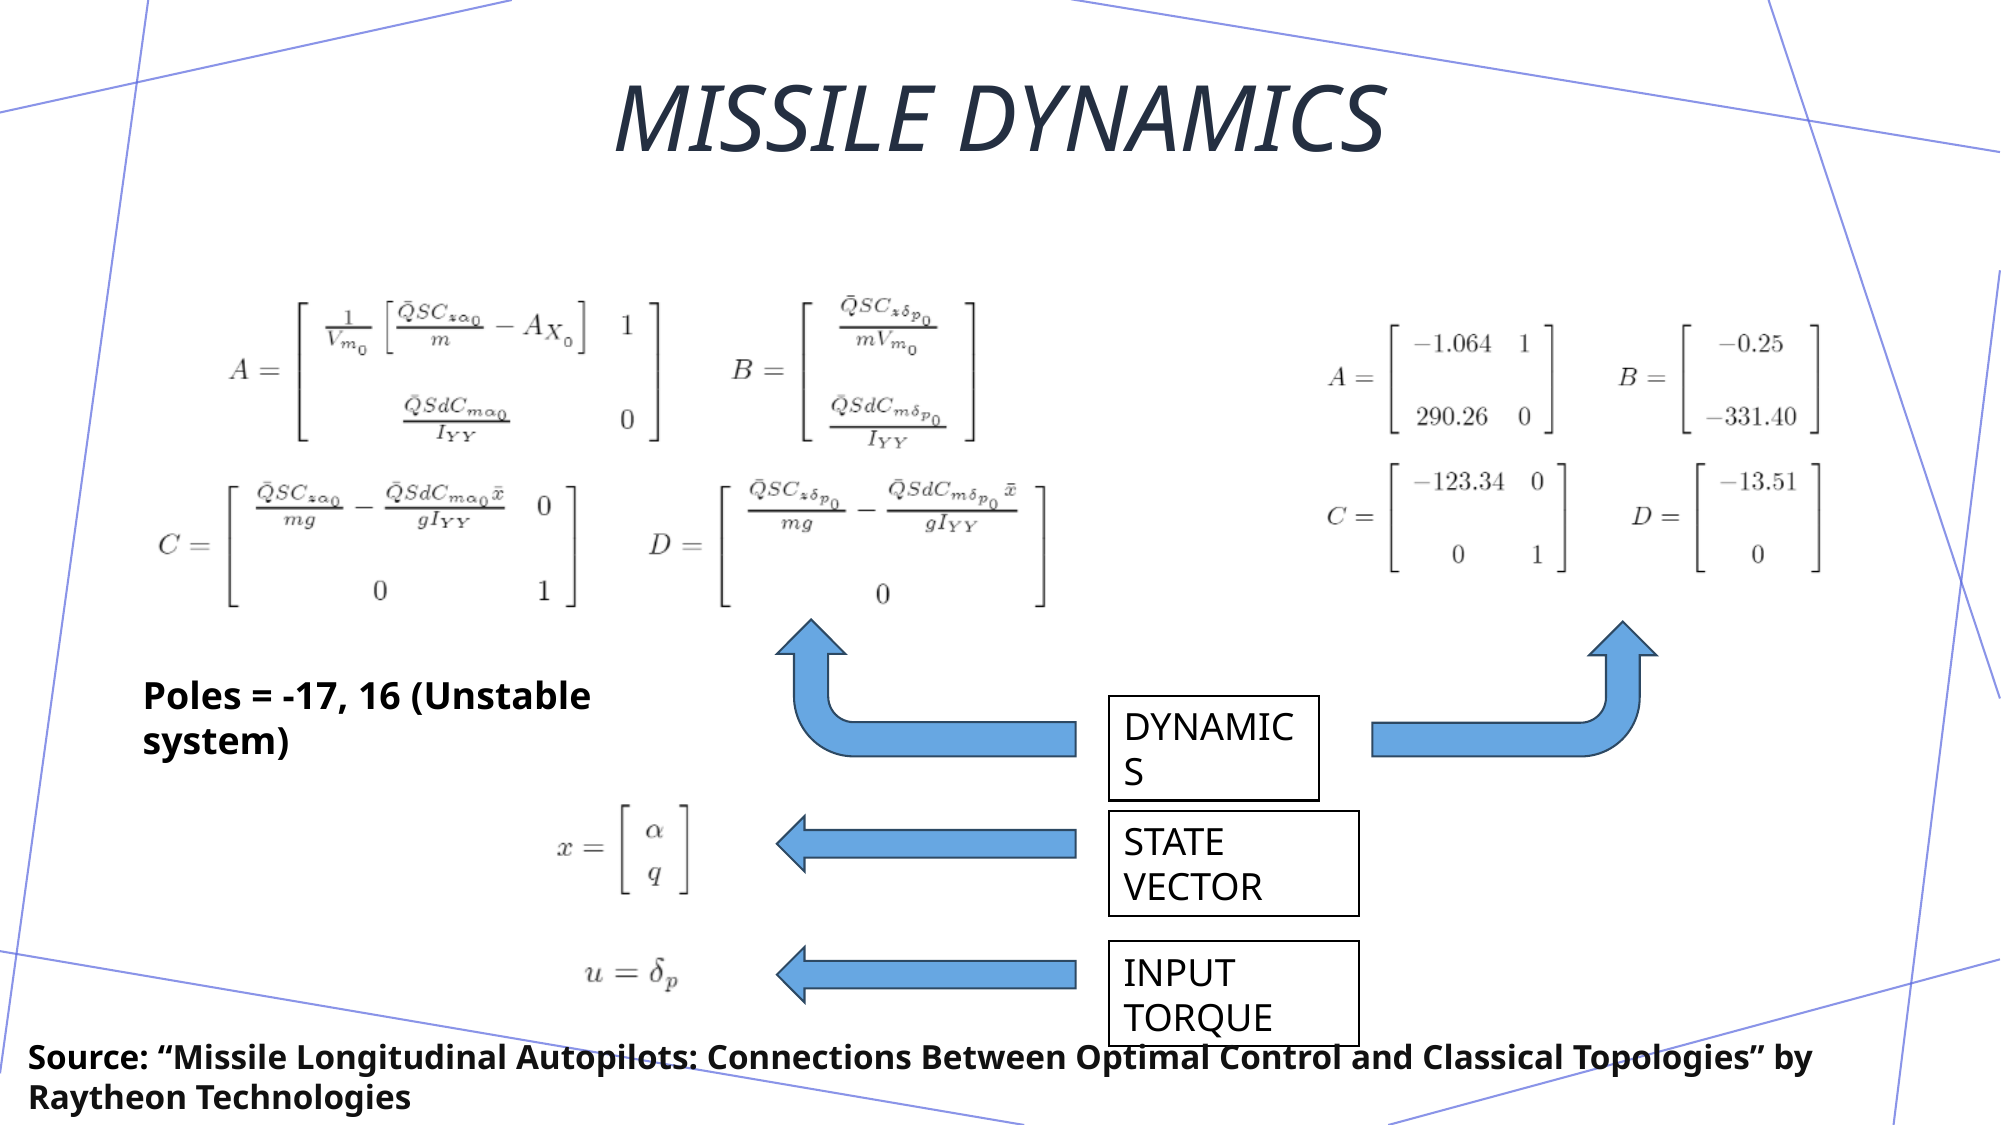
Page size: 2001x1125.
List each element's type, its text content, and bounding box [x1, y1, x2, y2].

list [113, 283, 1062, 624]
text_box INPUT TORQUE [1108, 940, 1360, 1029]
title MISSILE DYNAMICS [187, 7, 1813, 235]
text_box [1371, 620, 1660, 758]
text_box DYNAMICS [1108, 695, 1320, 802]
text_box Source: “Missile Longitudinal Autopilots: Connections Between Optimal Control and Classical Topologies” by Raytheon Technologies [13, 1029, 1968, 1125]
text_box Poles = -17, 16 (Unstable system) [127, 664, 677, 770]
text_box [775, 944, 1077, 1005]
text_box [775, 813, 1077, 875]
text_box [774, 624, 1077, 758]
picture [1306, 309, 1839, 581]
picture [519, 776, 708, 906]
picture [563, 929, 693, 1008]
text_box STATE VECTOR [1108, 810, 1360, 917]
